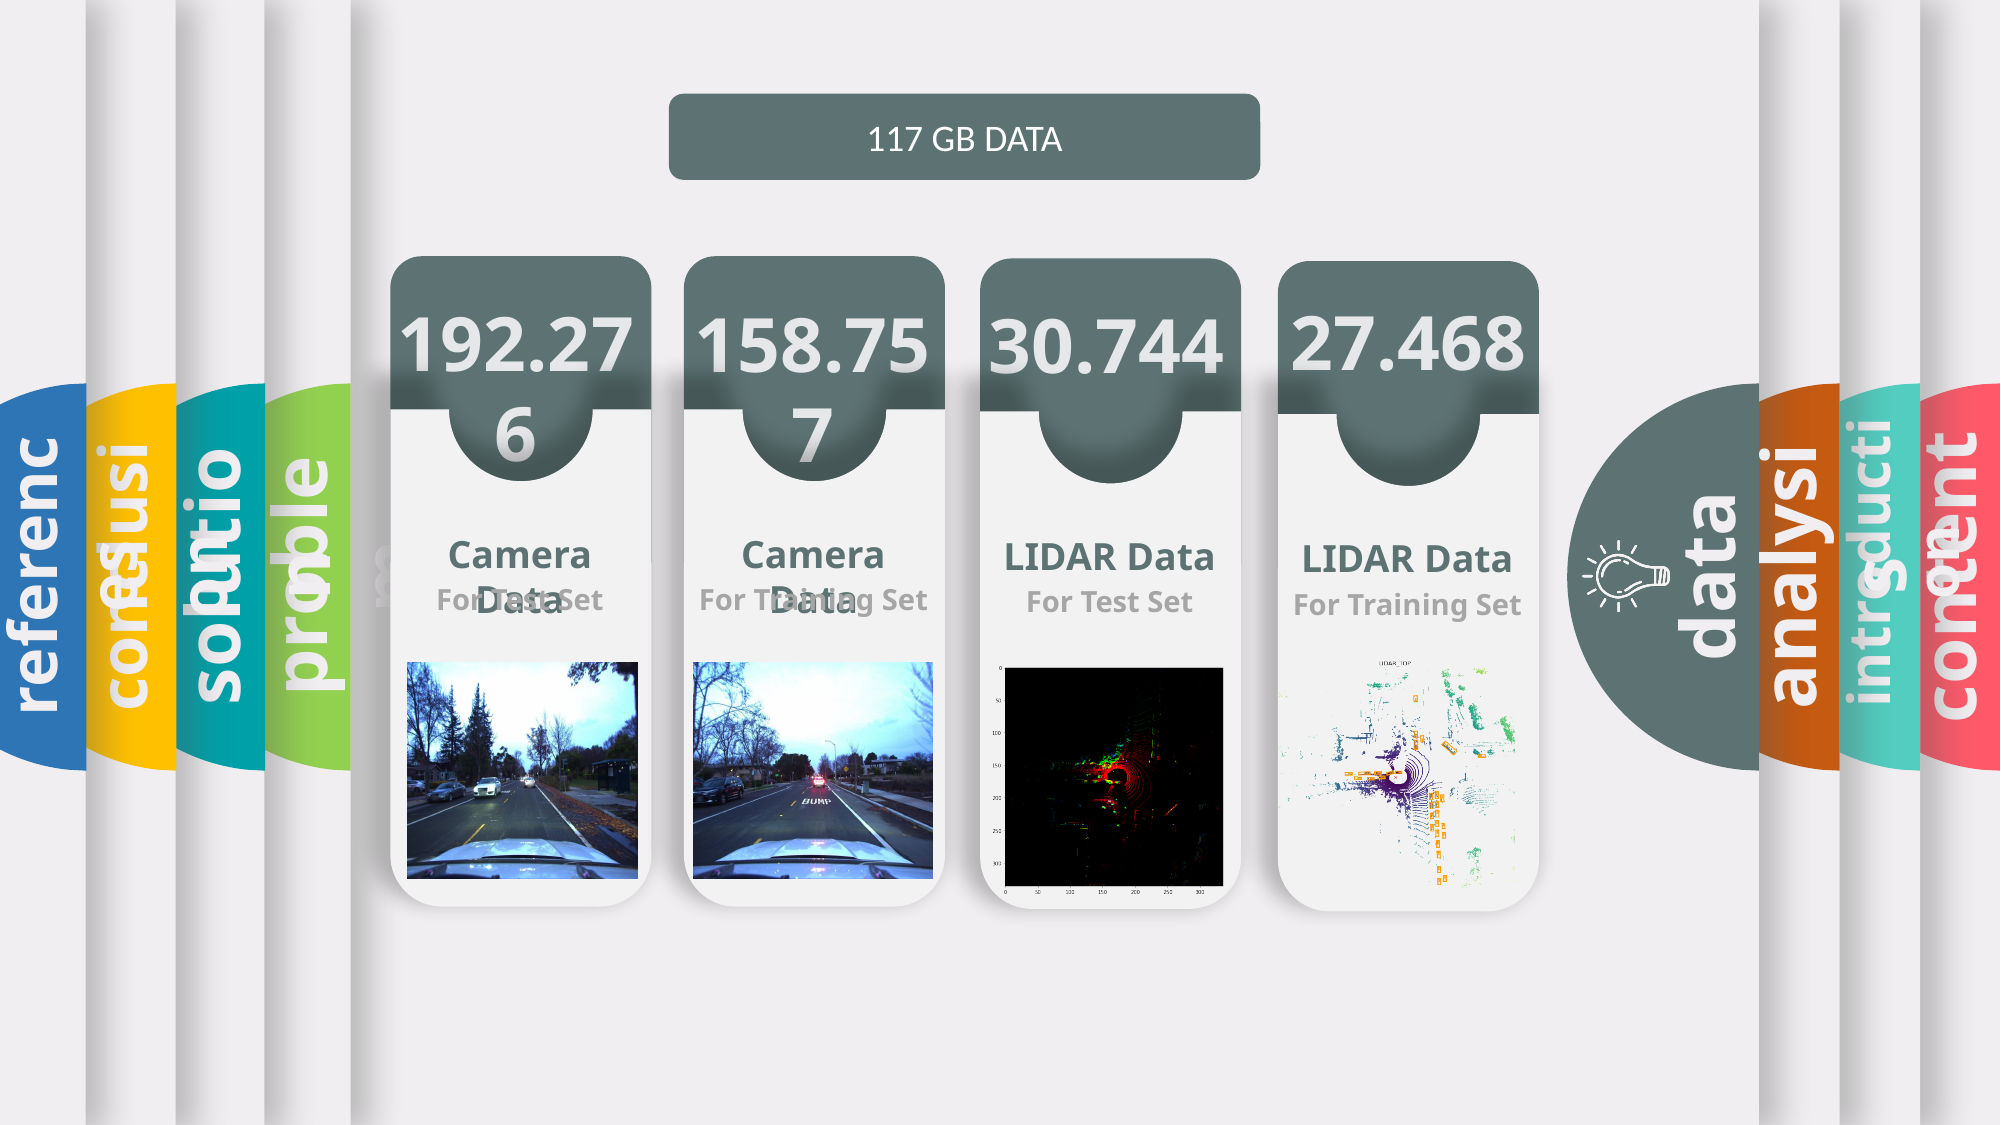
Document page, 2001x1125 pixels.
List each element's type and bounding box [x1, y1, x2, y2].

text_box [1260, 260, 1557, 568]
text_box [1759, 0, 1840, 1125]
text_box [87, 0, 177, 1125]
text_box [351, 0, 1759, 1125]
text_box [367, 256, 664, 563]
text_box [1840, 0, 1921, 1125]
text_box [664, 256, 961, 563]
text_box [1921, 0, 2000, 1125]
text_box [1276, 527, 1539, 630]
picture [693, 662, 933, 879]
picture [407, 662, 638, 879]
text_box [682, 523, 945, 625]
text_box [0, 0, 87, 1125]
picture [988, 662, 1228, 898]
text_box [979, 525, 1241, 627]
text_box [958, 258, 1256, 565]
text_box [266, 0, 351, 1125]
text_box [389, 523, 651, 625]
picture [1258, 657, 1521, 898]
text_box [177, 0, 266, 1125]
